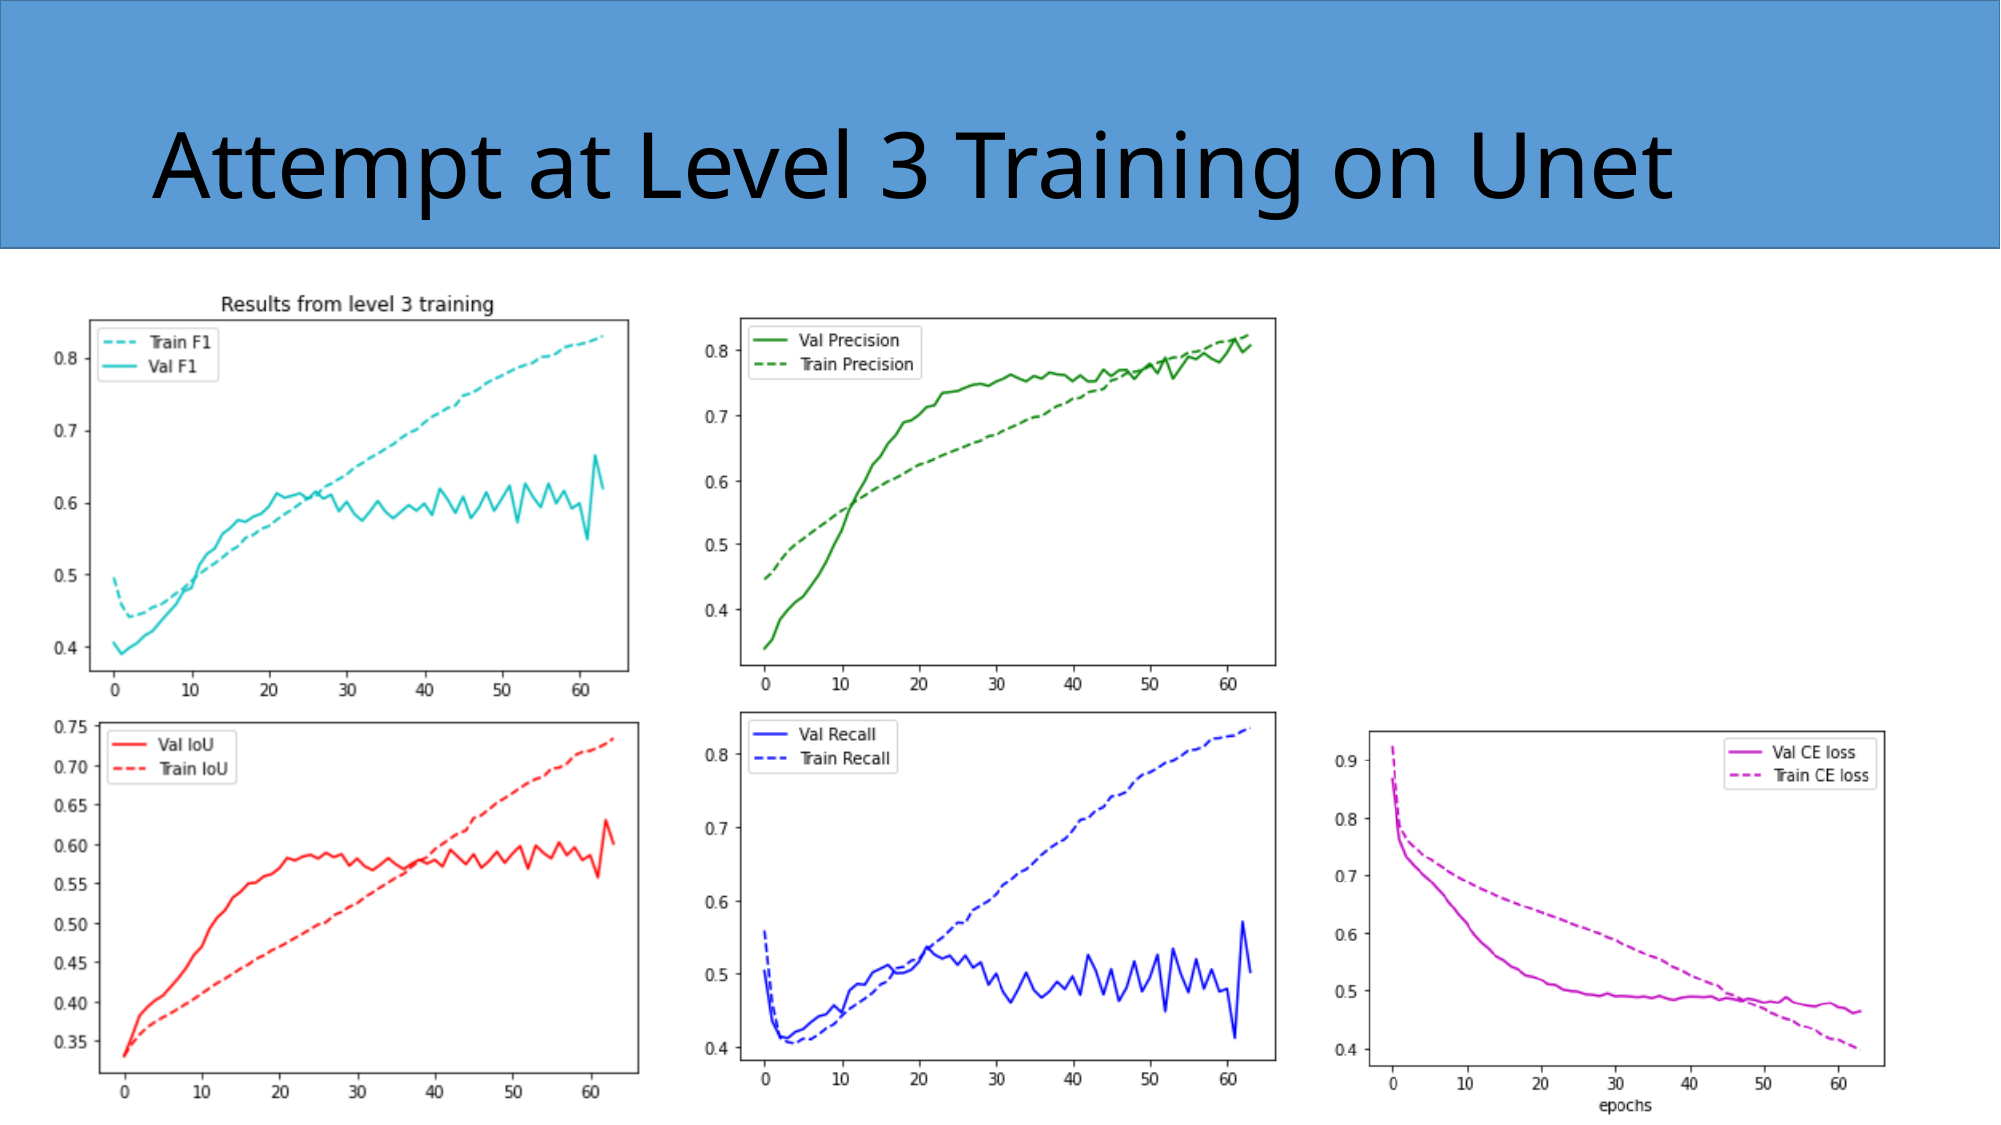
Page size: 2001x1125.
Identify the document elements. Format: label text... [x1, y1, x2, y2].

text_box [0, 0, 2000, 249]
picture [1321, 718, 1917, 1125]
picture [46, 291, 1309, 1114]
text_box Attempt at Level 3 Training on Unet [137, 59, 1863, 278]
